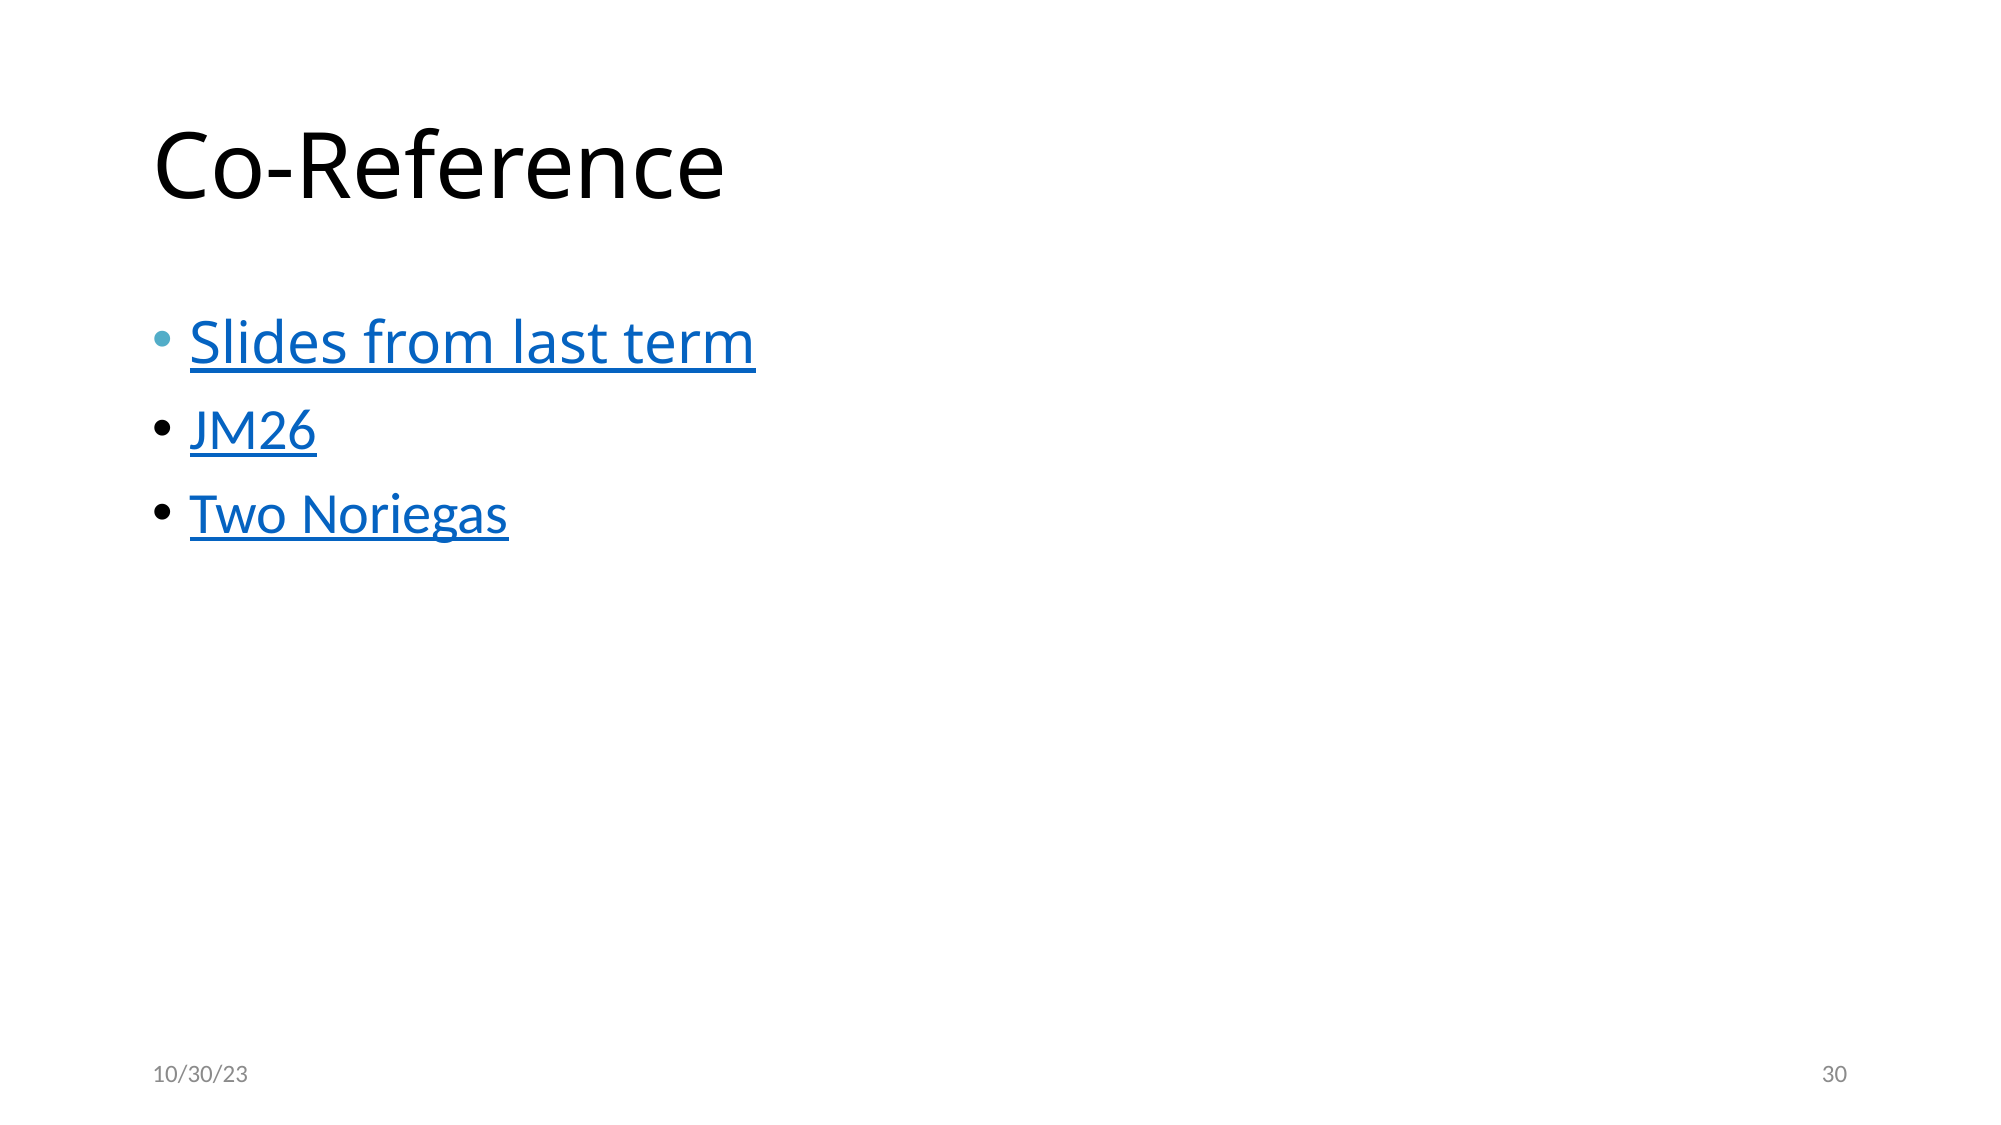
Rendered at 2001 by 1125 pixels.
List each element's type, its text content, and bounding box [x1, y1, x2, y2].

title Co-Reference [137, 59, 1863, 278]
slide_number 30 [1412, 1042, 1863, 1103]
list Slides from last term JM26 Two Noriegas [137, 299, 1863, 1014]
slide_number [137, 1042, 588, 1103]
